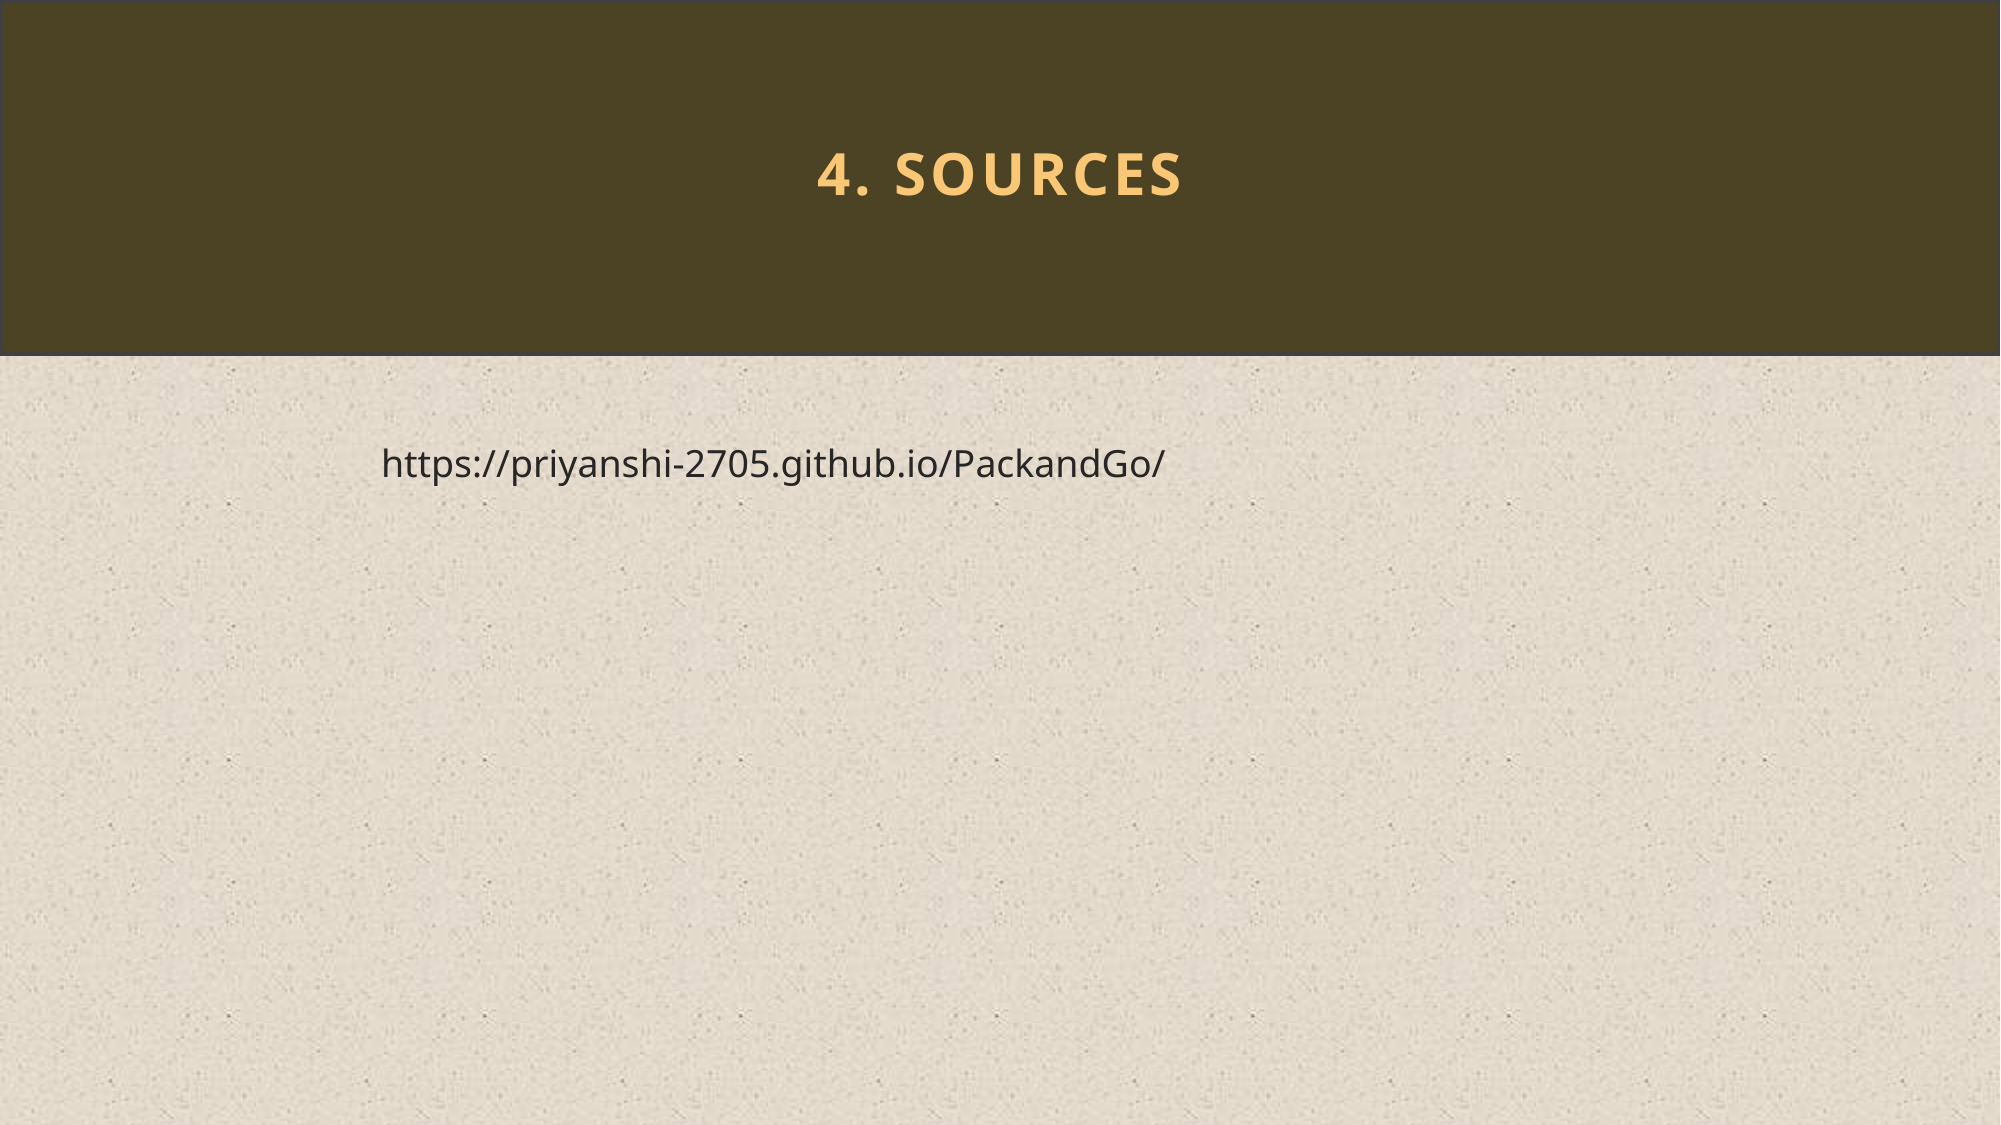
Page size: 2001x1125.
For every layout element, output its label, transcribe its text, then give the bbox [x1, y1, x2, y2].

picture [0, 0, 2001, 1125]
title 4. Sources [0, 0, 2000, 356]
list https://priyanshi-2705.github.io/PackandGo/ [366, 432, 1634, 543]
